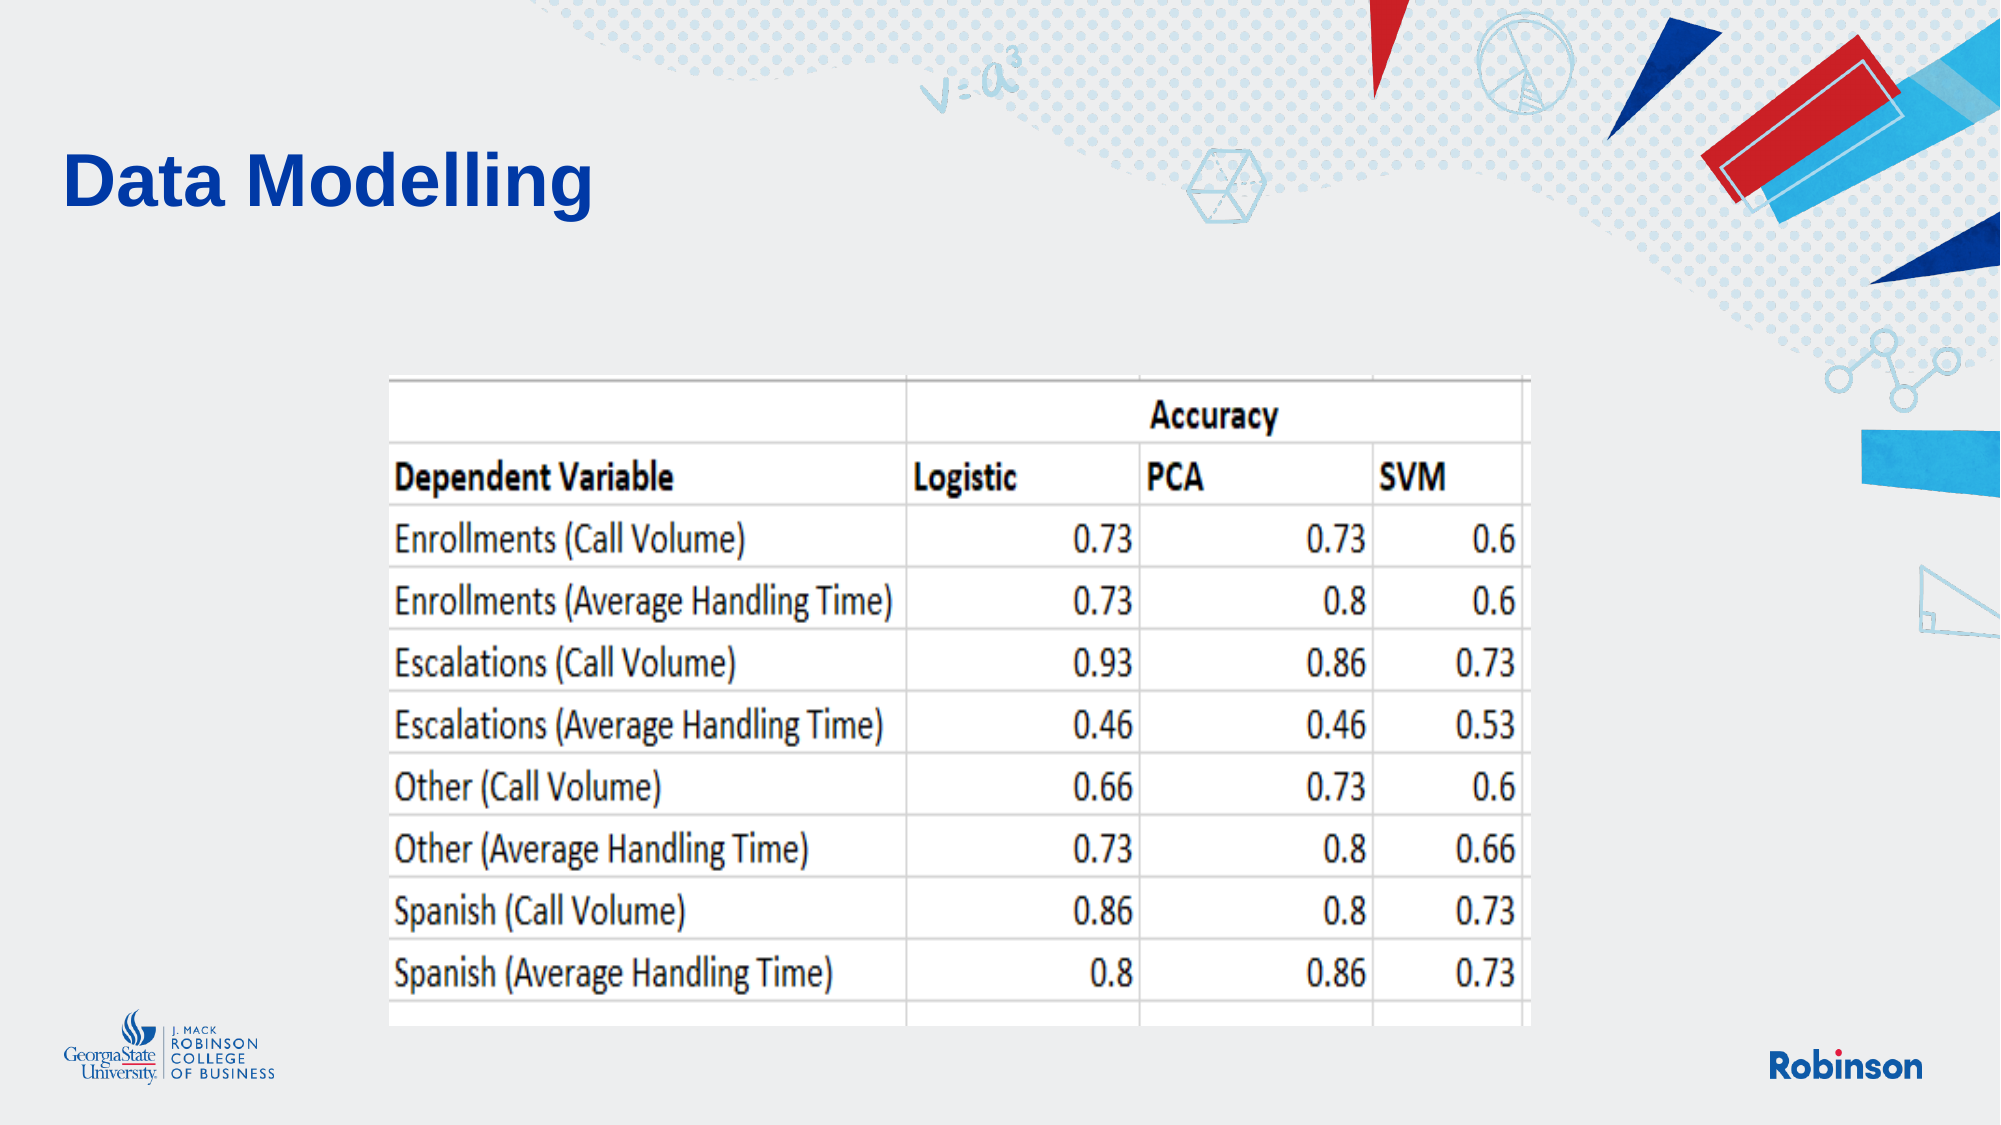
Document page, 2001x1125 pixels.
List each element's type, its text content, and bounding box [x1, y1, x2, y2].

picture [0, 0, 2000, 1125]
title Data Modelling [62, 141, 1938, 223]
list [389, 375, 1531, 1026]
